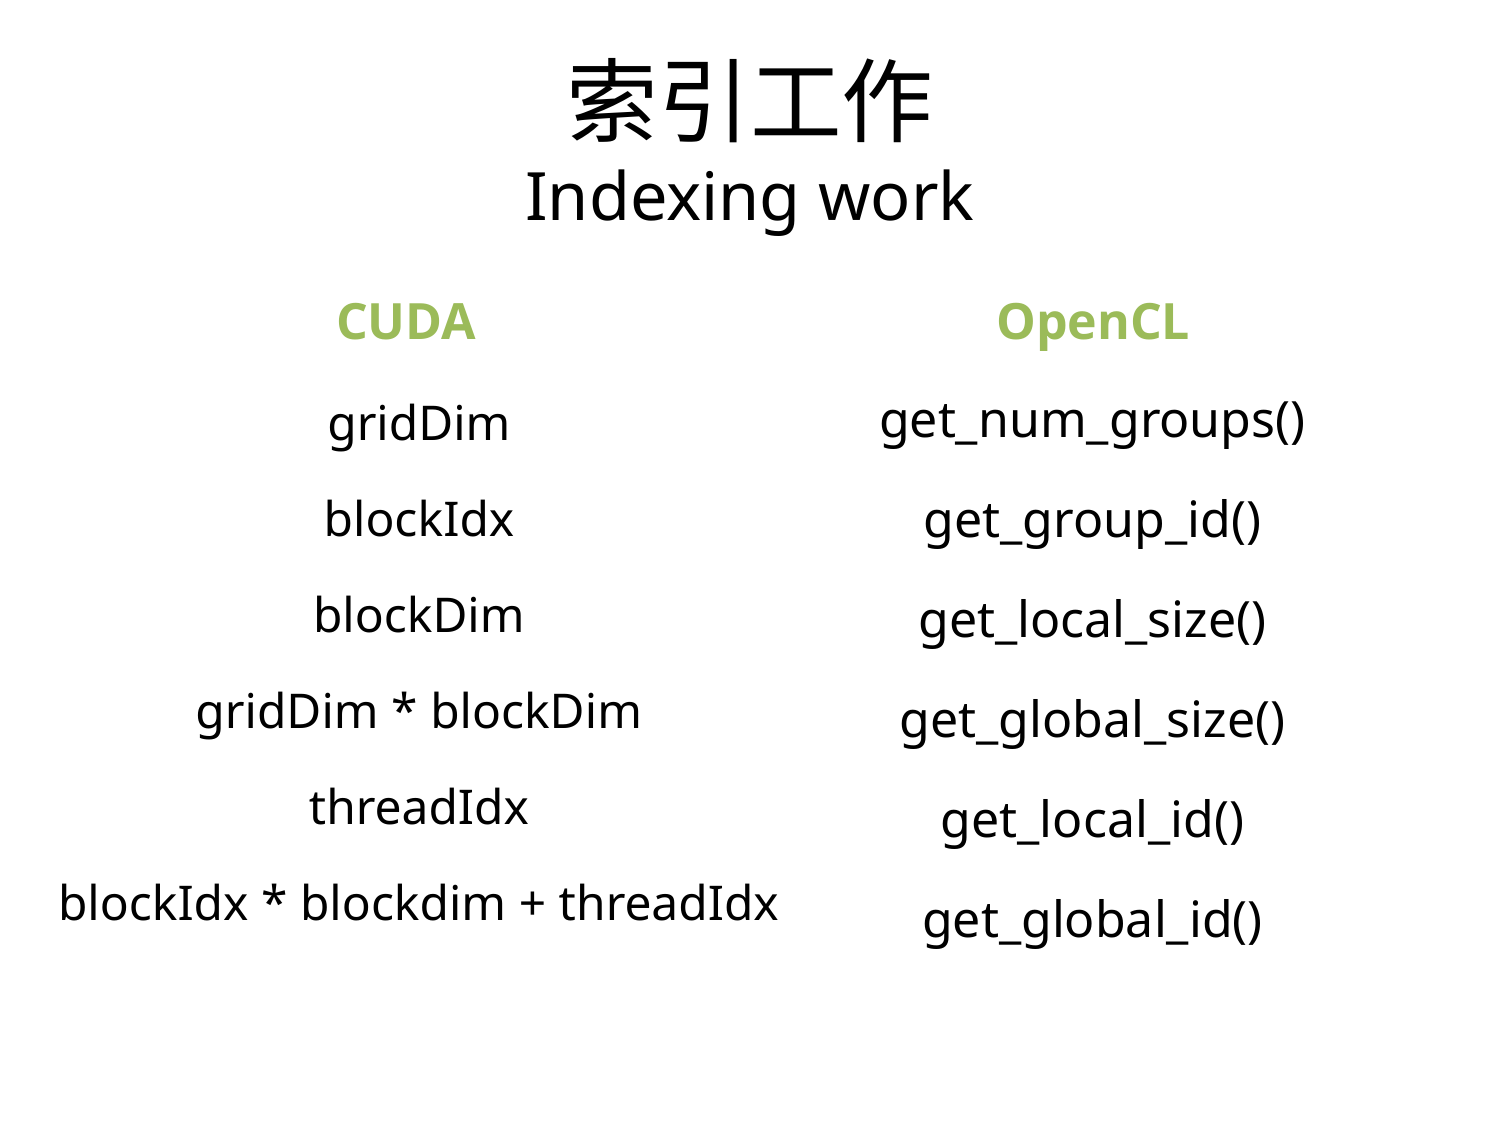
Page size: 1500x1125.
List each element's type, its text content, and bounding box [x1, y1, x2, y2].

text_box 索引工作 Indexing work [74, 45, 1425, 233]
text_box get_num_groups() get_group_id() get_local_size() get_global_size() get_local_id() get_global_id() [785, 349, 1400, 998]
text_box OpenCL [761, 251, 1425, 357]
text_box CUDA [75, 251, 738, 356]
text_box gridDim blockIdx blockDim gridDim * blockDim threadIdx blockIdx * blockdim + threadIdx [29, 356, 809, 1005]
